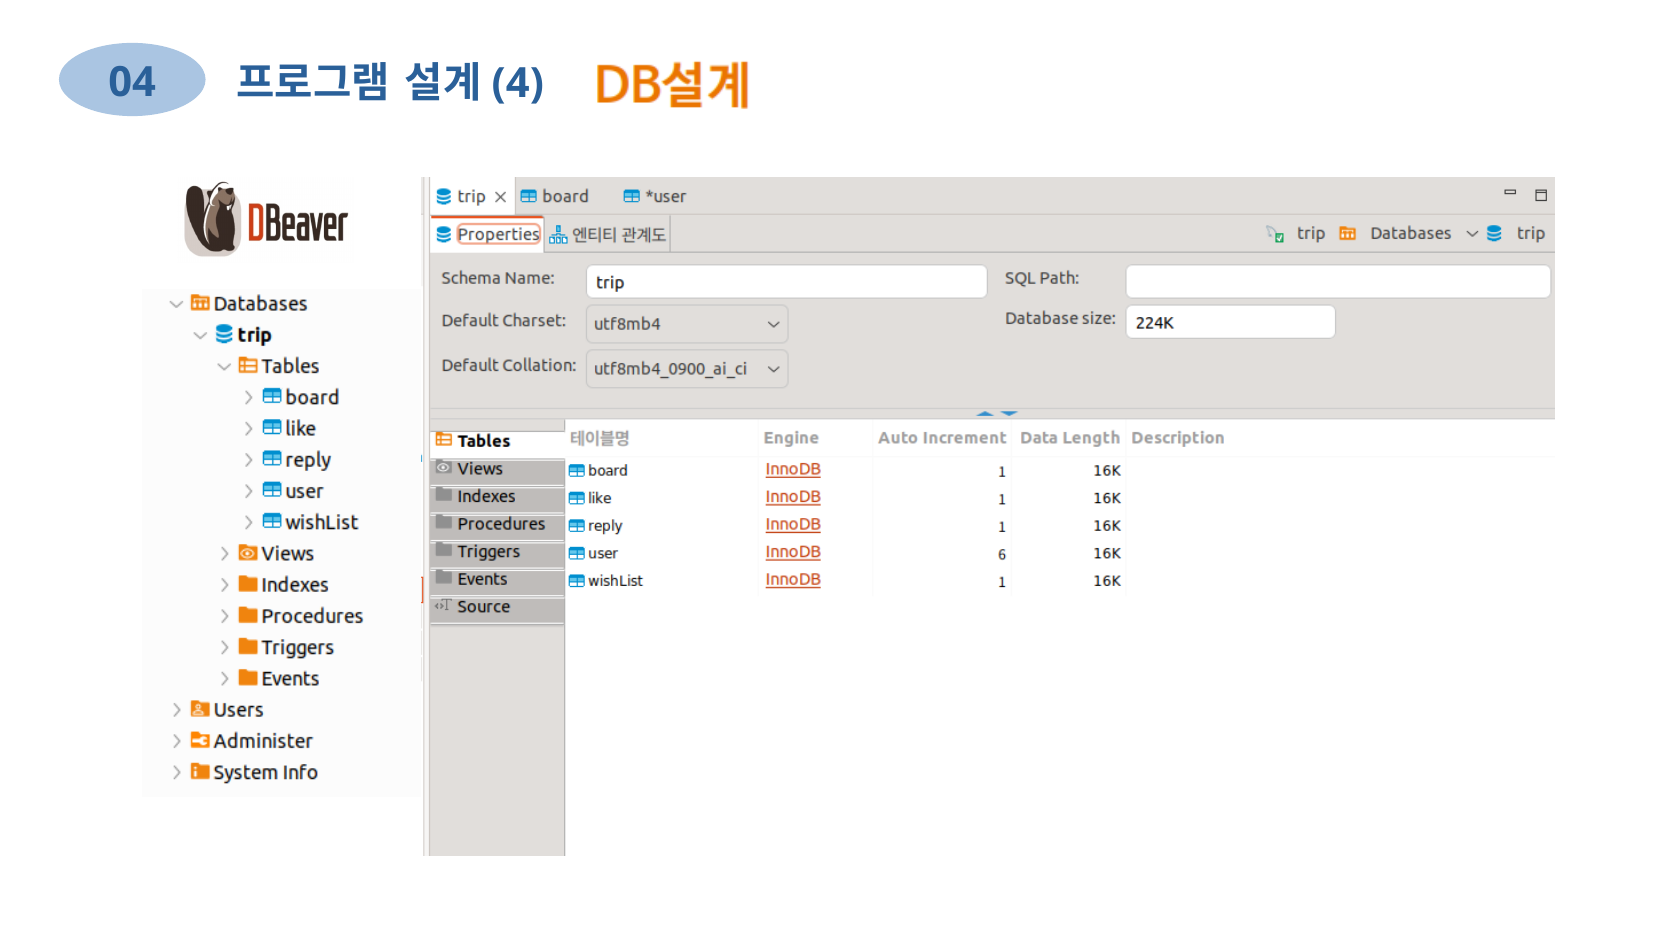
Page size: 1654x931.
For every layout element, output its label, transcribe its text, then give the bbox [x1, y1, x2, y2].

picture [176, 176, 355, 264]
text_box 04 [58, 42, 206, 117]
picture [571, 45, 768, 120]
text_box 프로그램 설계(4) [221, 48, 567, 113]
picture [142, 176, 1555, 857]
